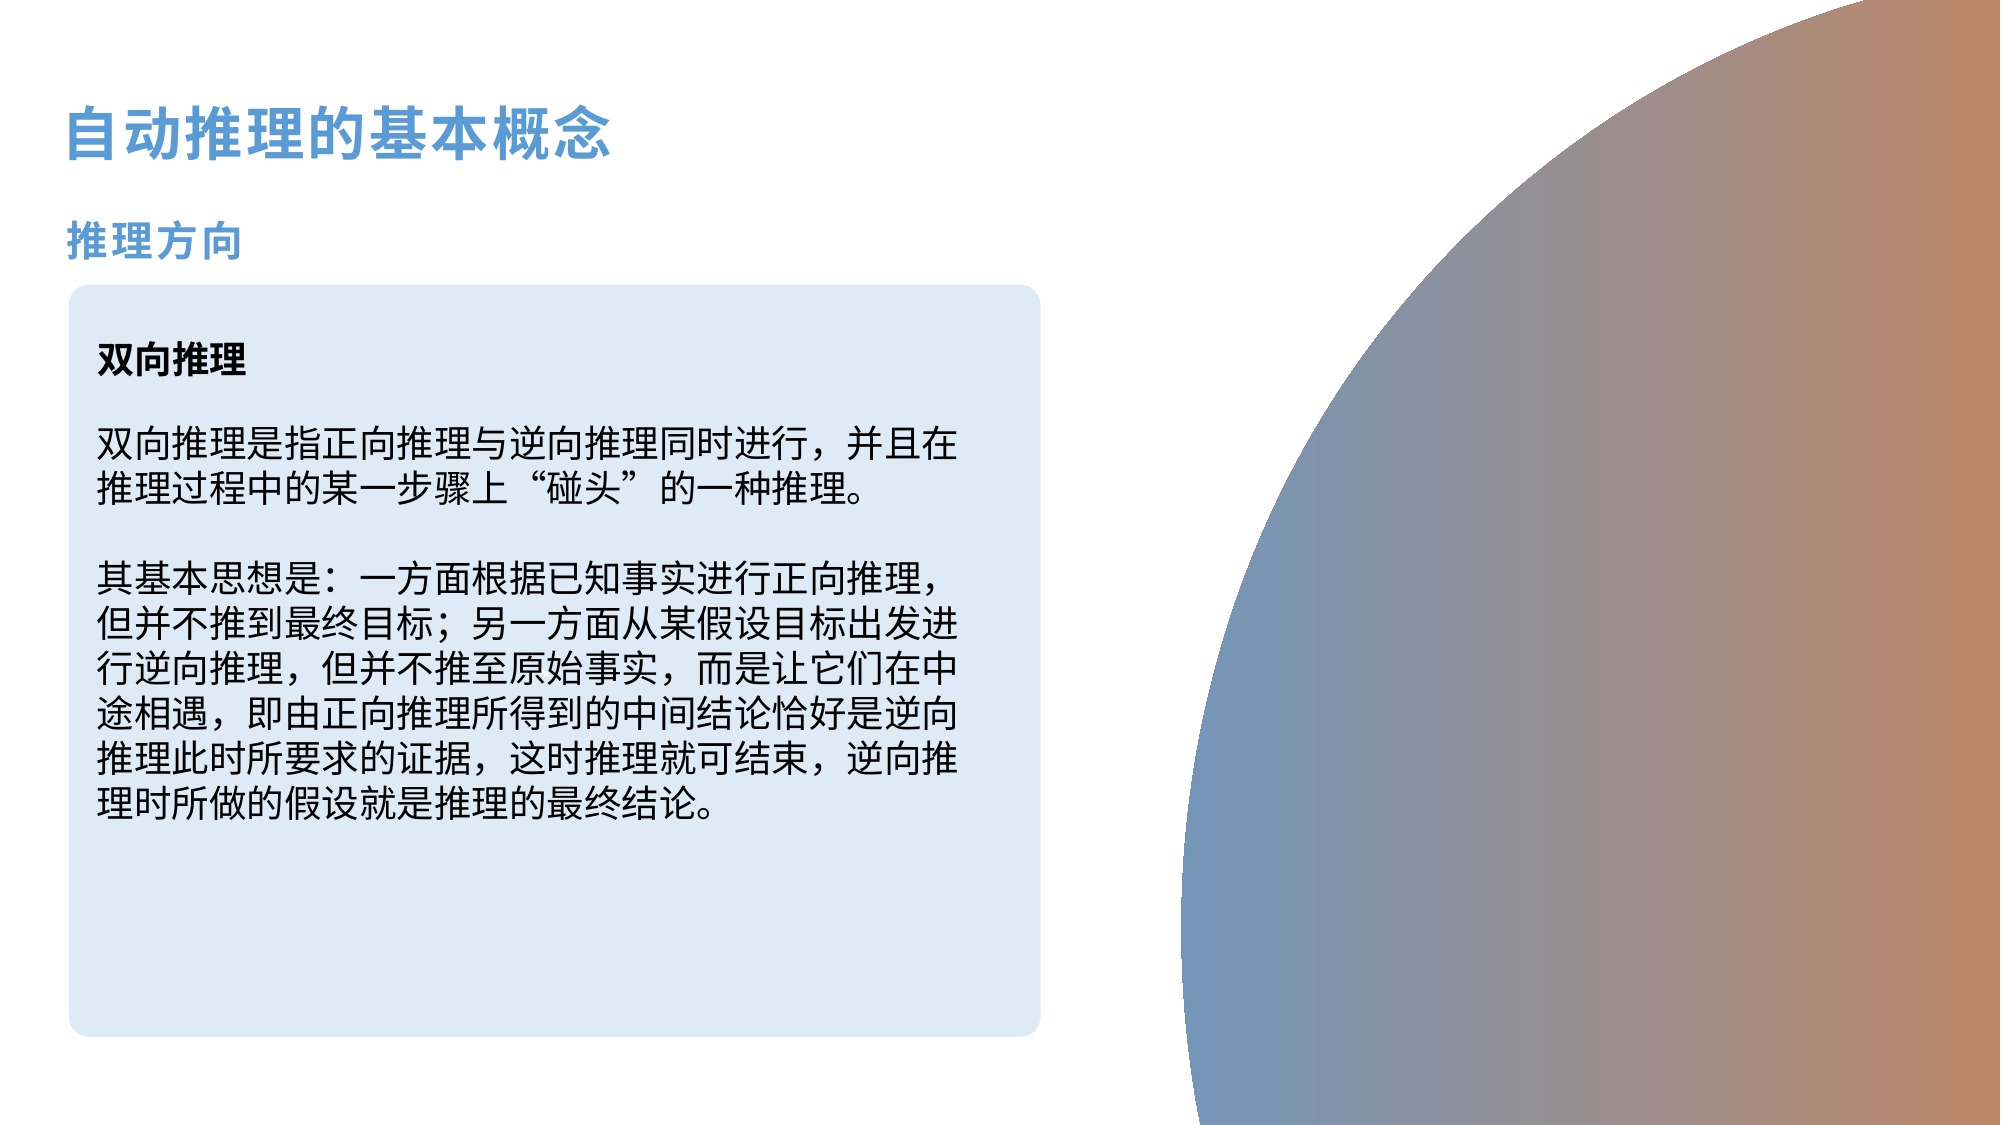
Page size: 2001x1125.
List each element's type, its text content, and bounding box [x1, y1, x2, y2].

text_box [1180, 0, 2000, 1125]
text_box 双向推理是指正向推理与逆向推理同时进行，并且在推理过程中的某一步骤上“碰头”的一种推理。 其基本思想是：一方面根据已知事实进行正向推理，但并不推到最终目标；另一方面从某假设目标出发进行逆向推理，但并不推至原始事实，而是让它们在中途相遇，即由正向推理所得到的中间结论恰好是逆向推理此时所要求的证据，这时推理就可结束，逆向推理时所做的假设就是推理的最终结论。 [82, 412, 985, 832]
text_box 、 [67, 283, 1042, 1038]
text_box 双向推理 [82, 329, 665, 389]
text_box 推理方向 [51, 182, 1138, 279]
text_box 自动推理的基本概念 [51, 88, 857, 177]
